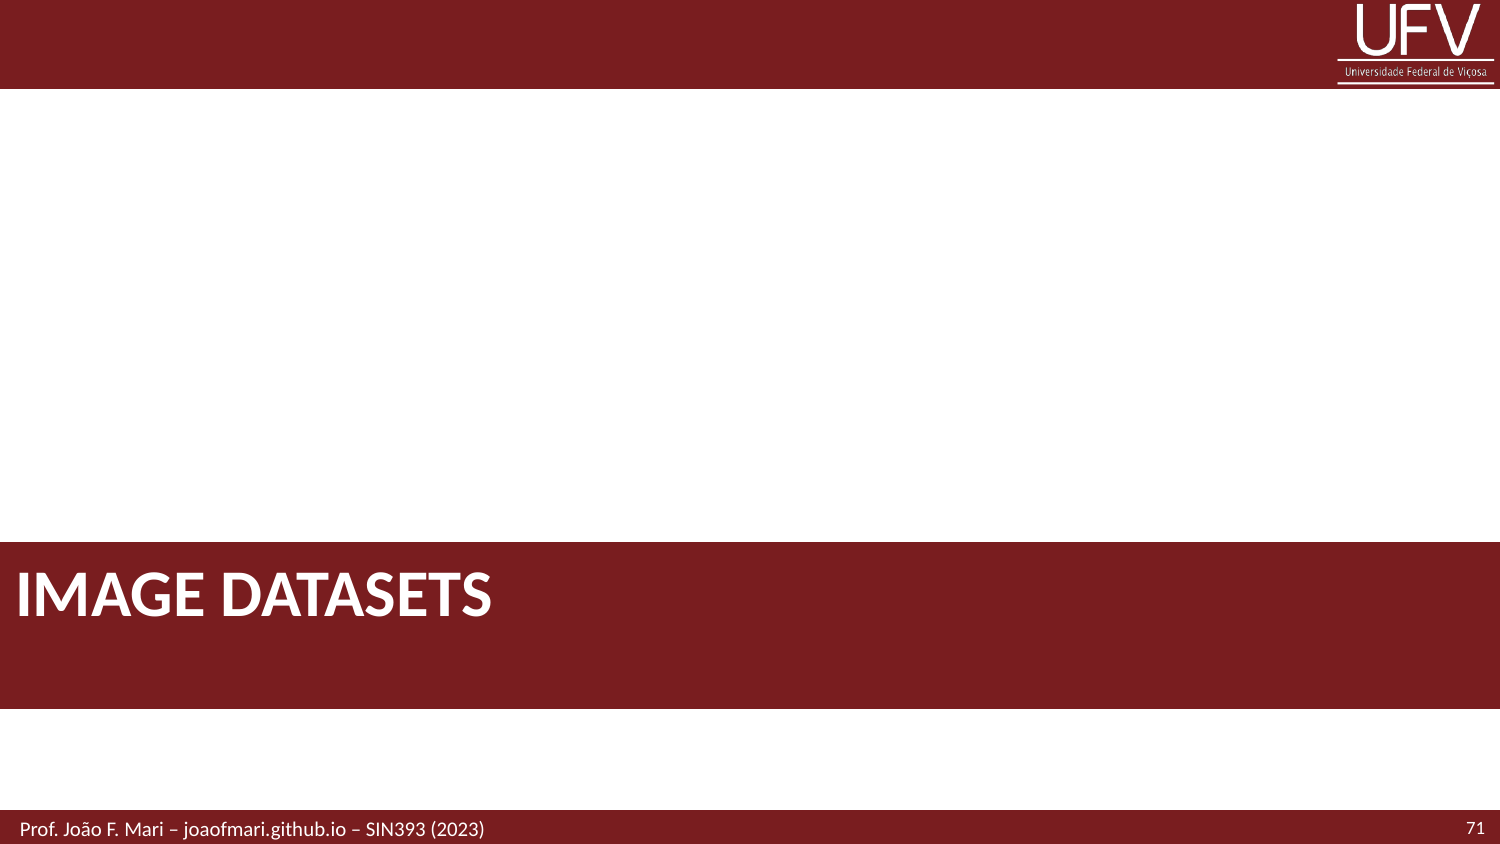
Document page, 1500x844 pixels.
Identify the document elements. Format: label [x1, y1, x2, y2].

footer [0, 812, 1034, 844]
title [0, 542, 1500, 710]
slide_number [1328, 811, 1500, 844]
picture [1330, 0, 1500, 92]
